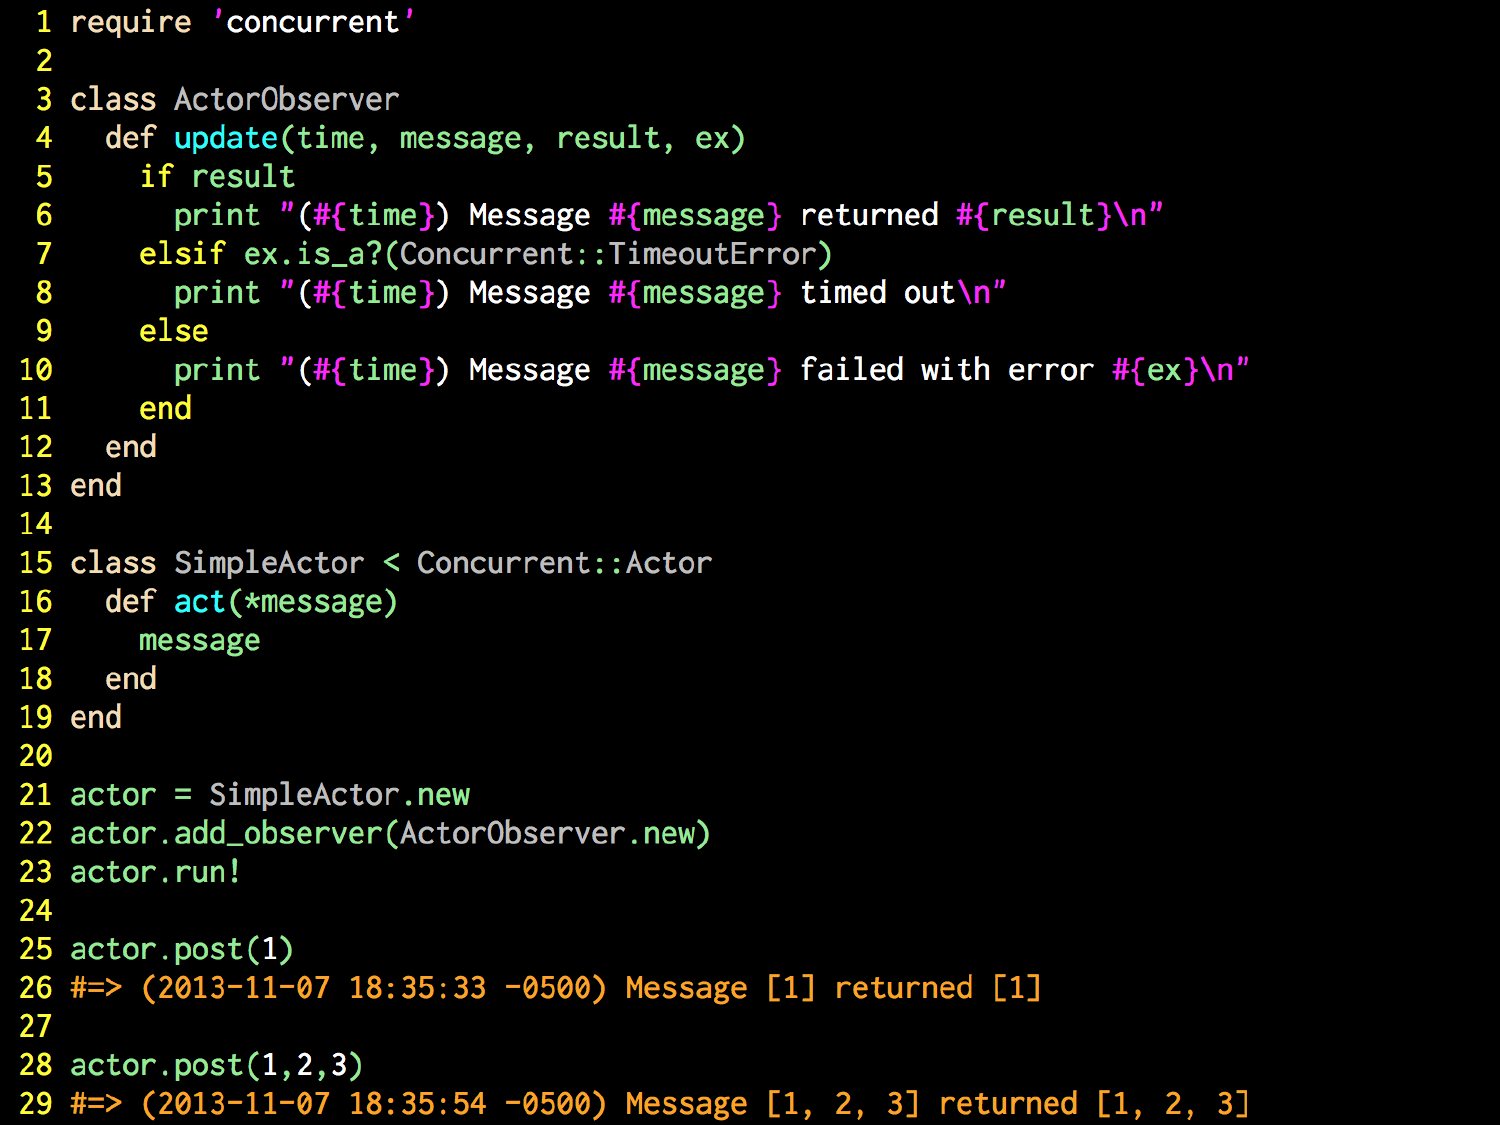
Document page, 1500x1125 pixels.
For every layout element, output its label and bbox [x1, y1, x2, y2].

picture [0, 0, 1274, 1125]
